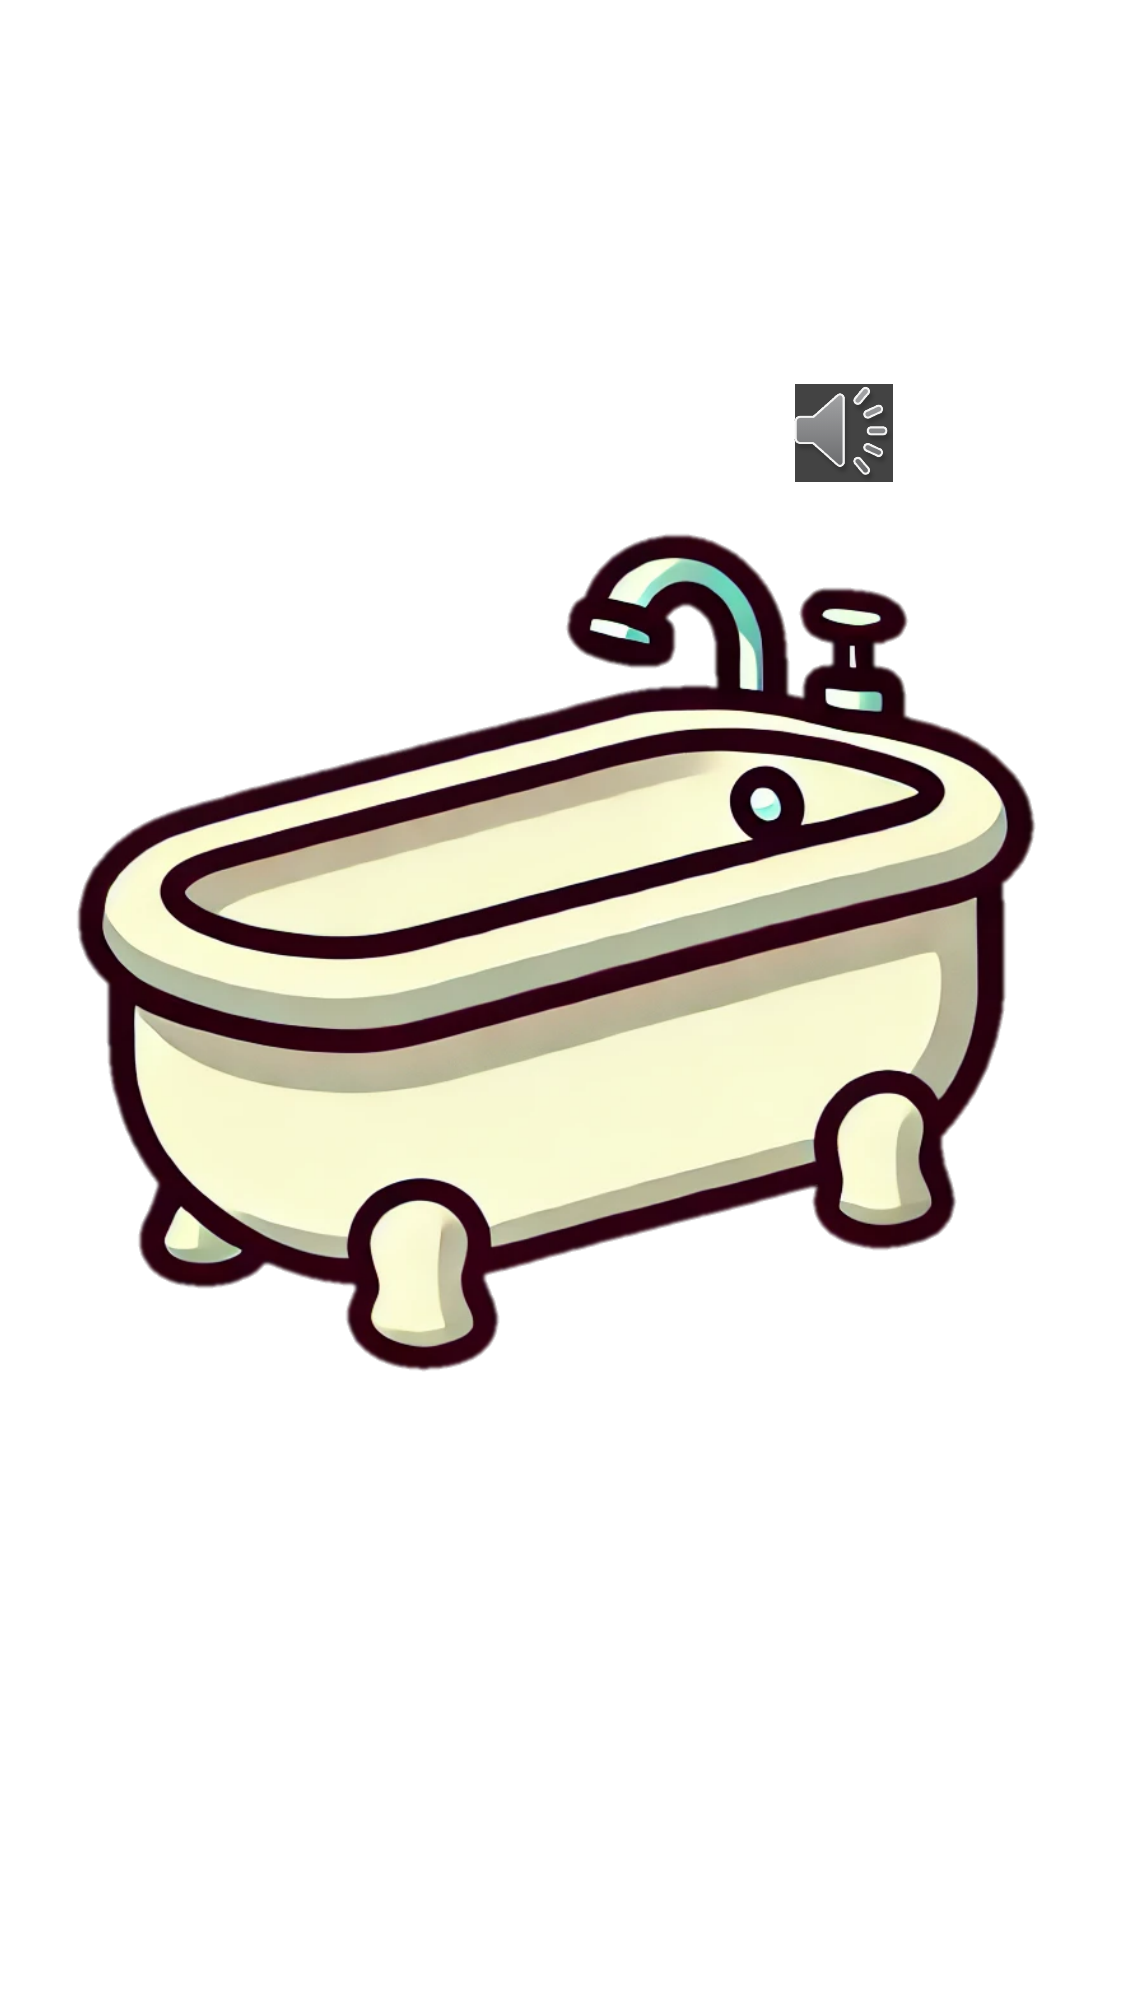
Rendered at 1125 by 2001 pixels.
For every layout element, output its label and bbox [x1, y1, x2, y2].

picture [0, 383, 1125, 1769]
